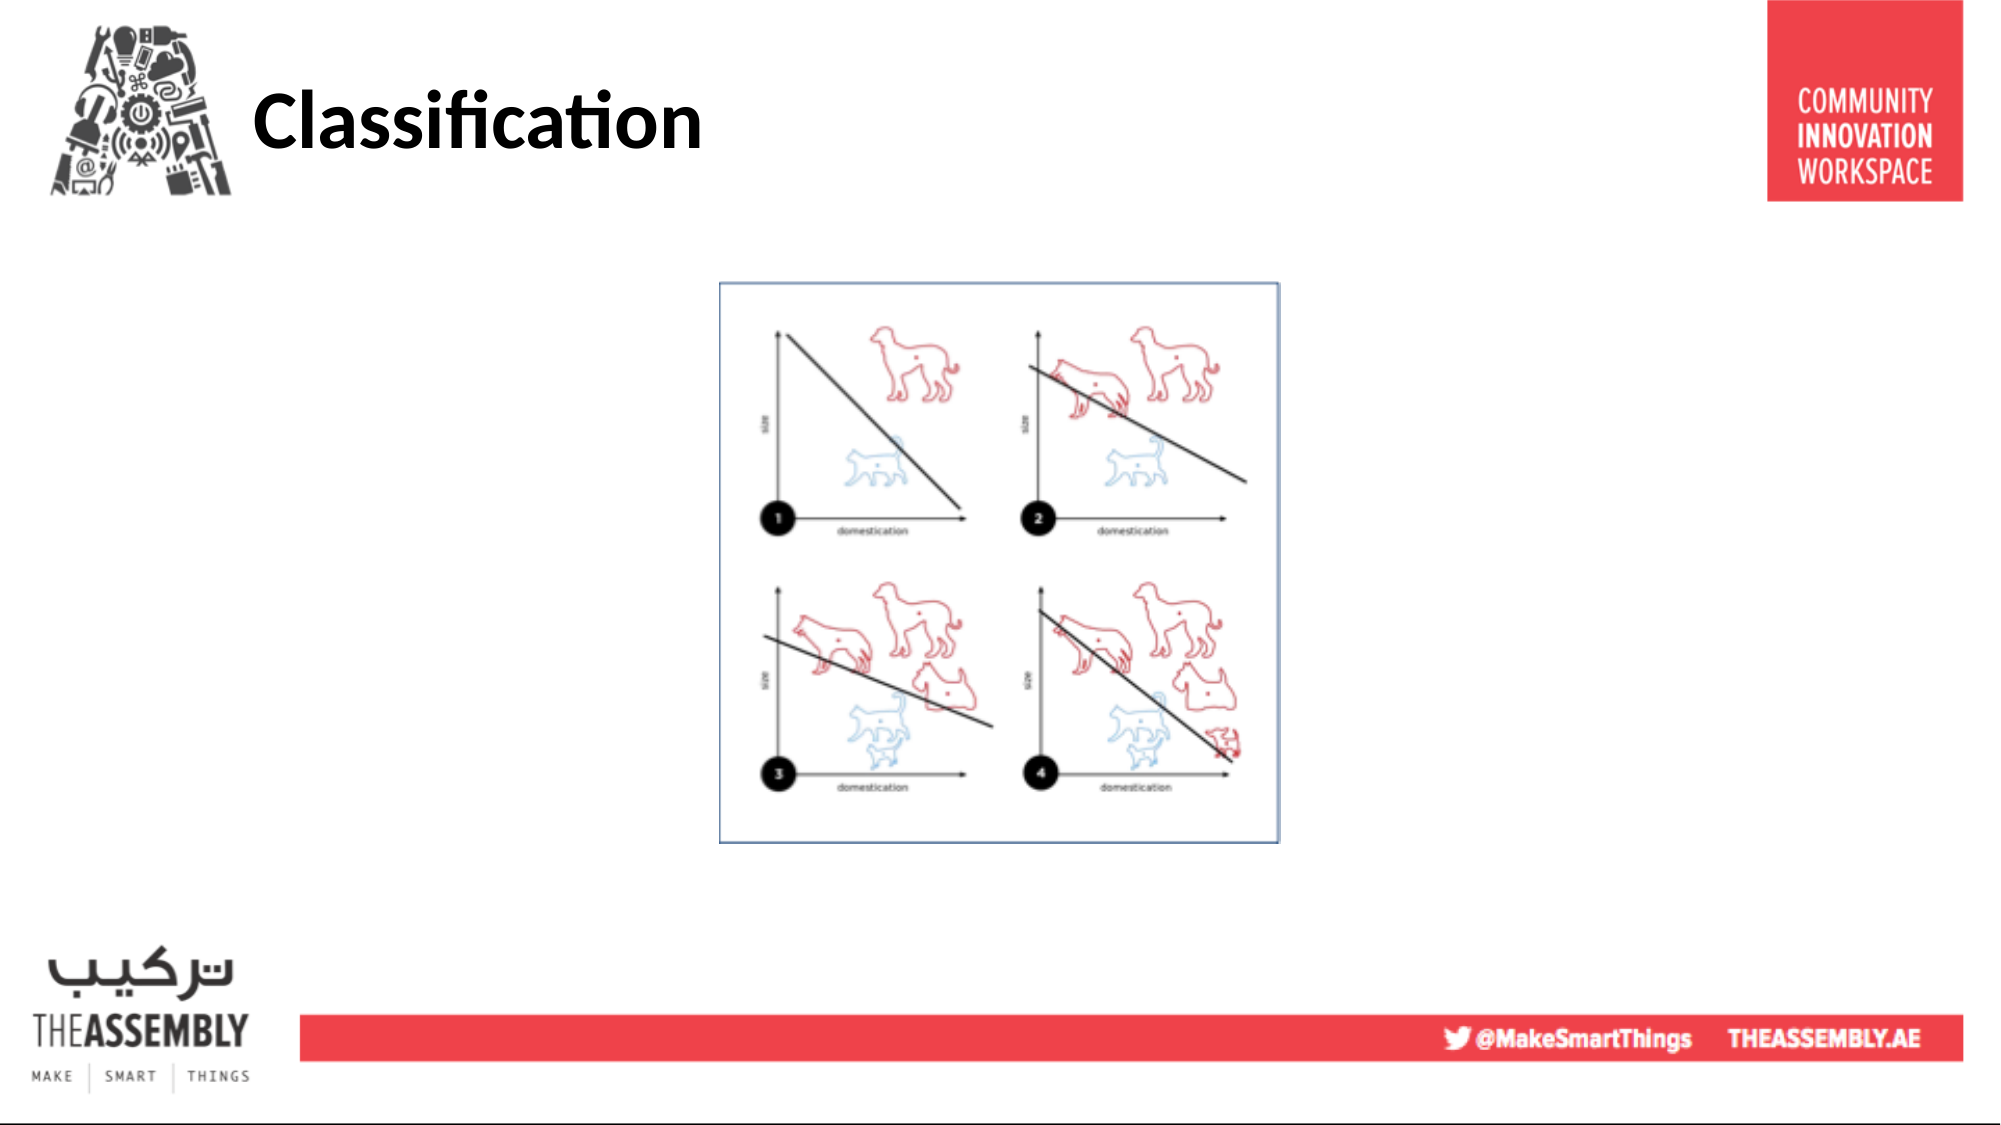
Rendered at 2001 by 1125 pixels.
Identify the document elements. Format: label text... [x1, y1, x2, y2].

picture [0, 0, 2001, 1125]
text_box Classification [238, 58, 1289, 173]
